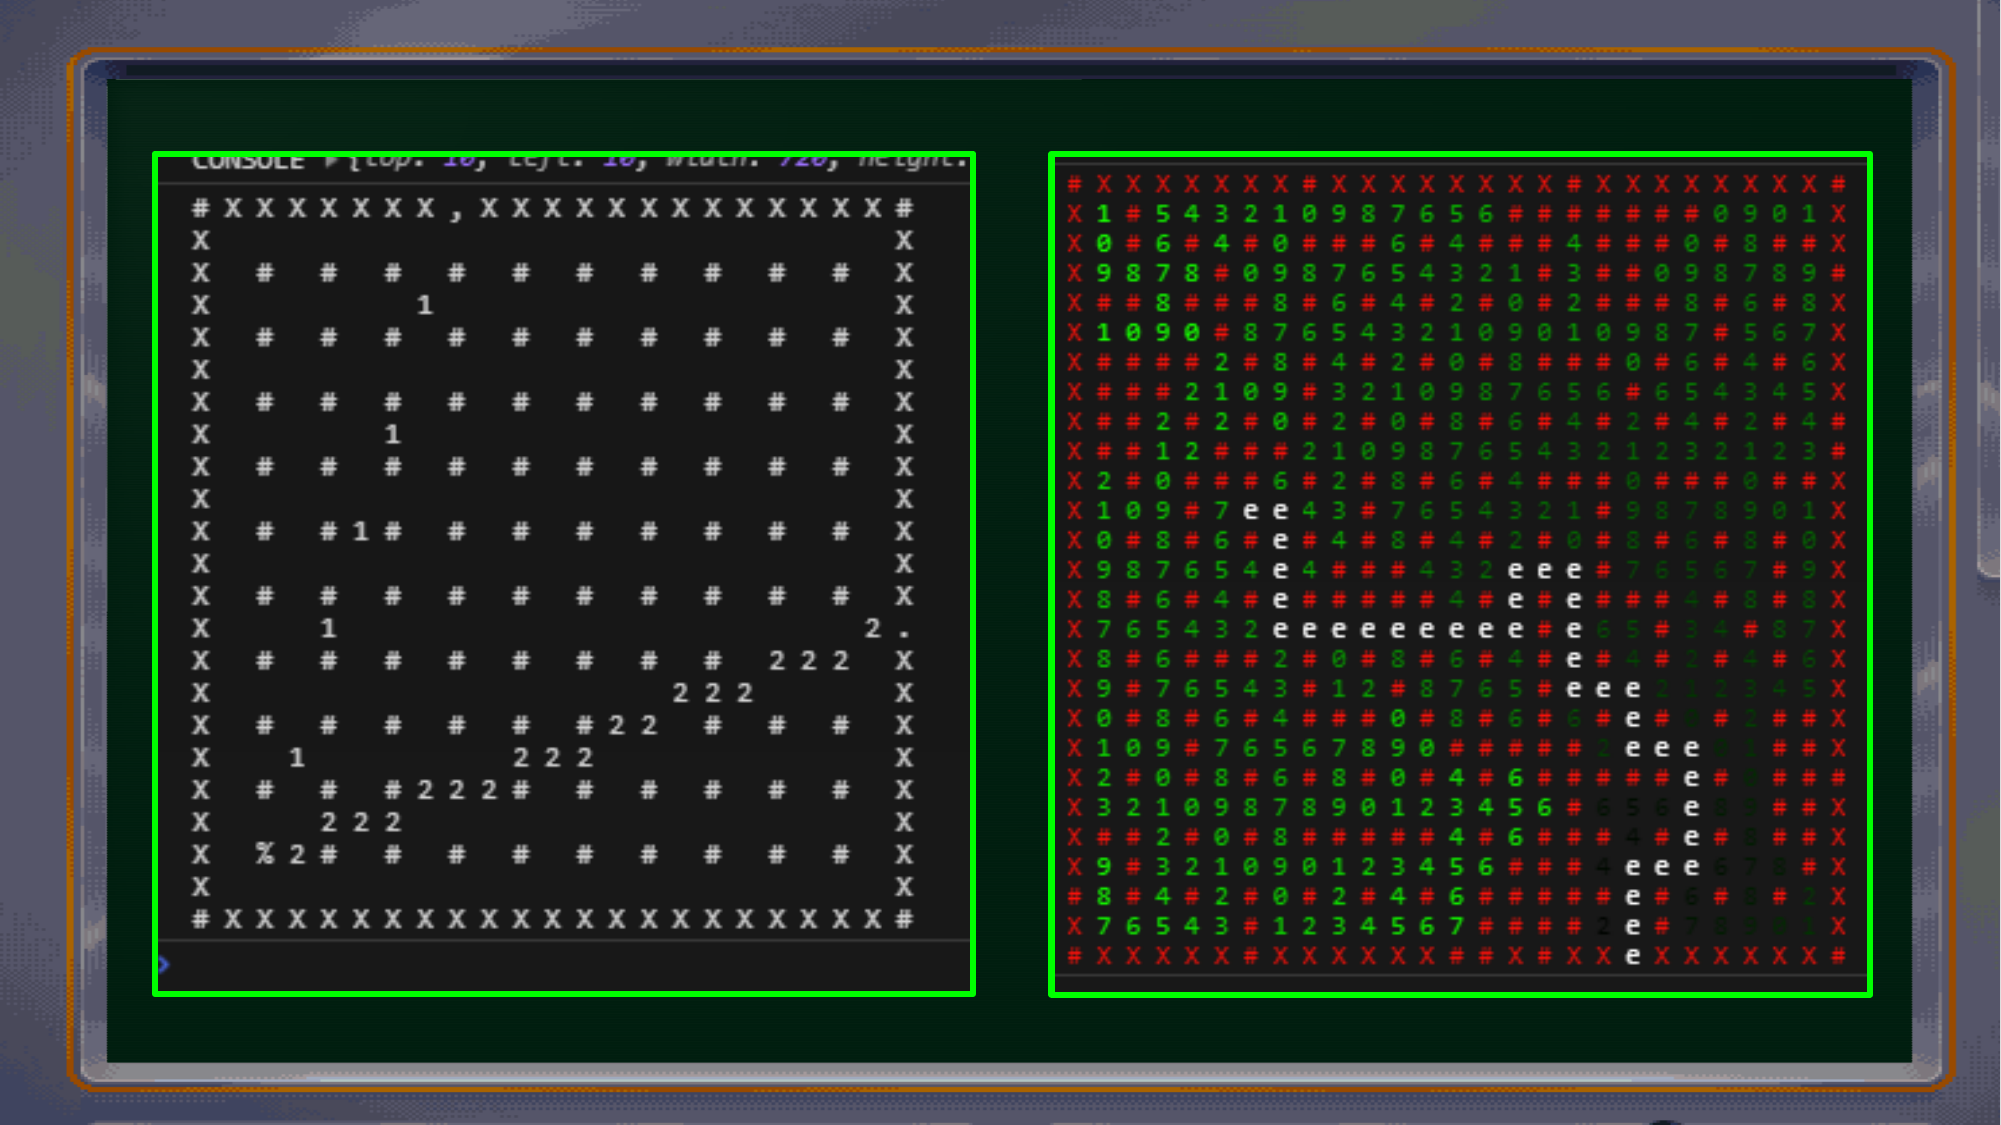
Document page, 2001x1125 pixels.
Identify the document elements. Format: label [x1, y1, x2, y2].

list [1054, 156, 1868, 992]
picture [0, 0, 2000, 1125]
